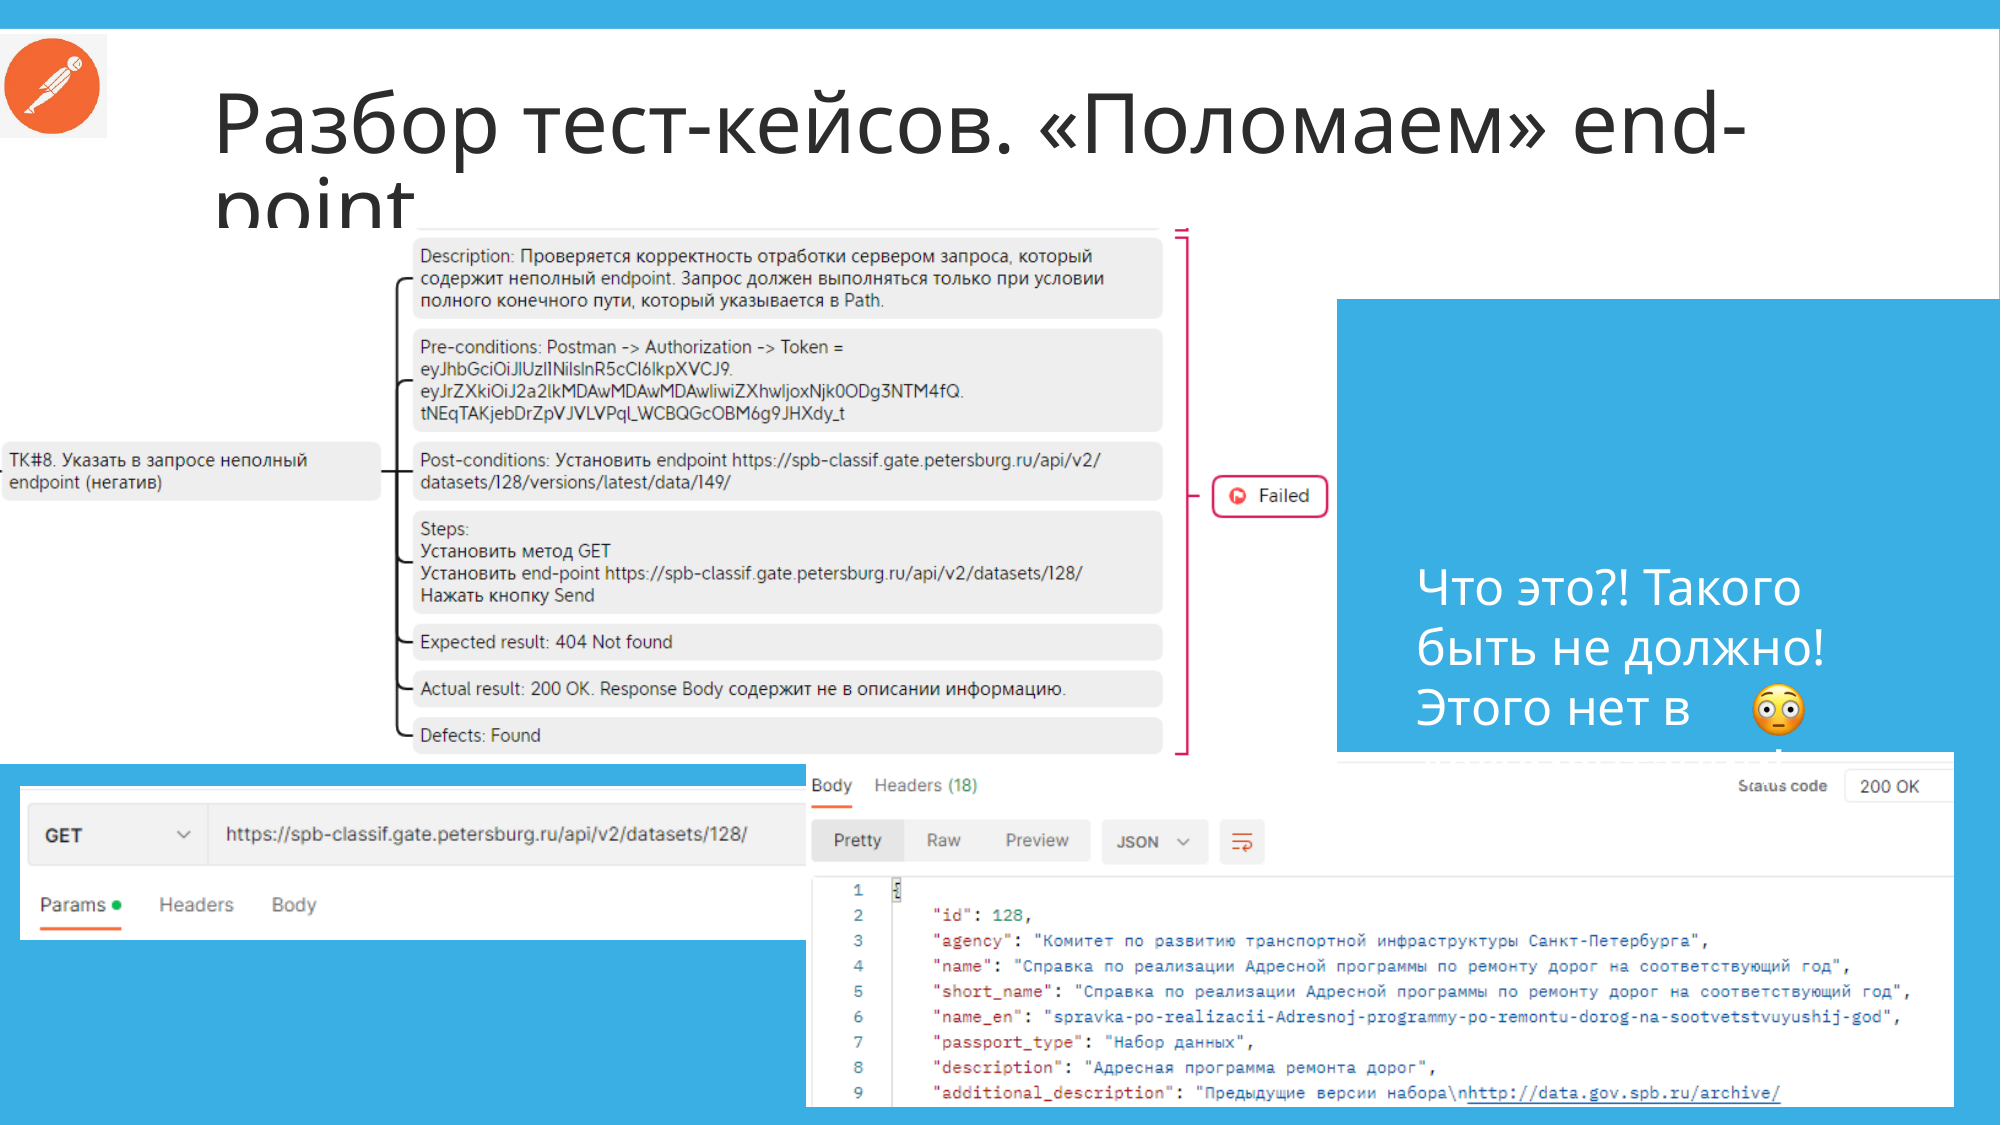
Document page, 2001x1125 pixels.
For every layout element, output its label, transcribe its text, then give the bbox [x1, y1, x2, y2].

picture [1750, 681, 1807, 738]
text_box Что это?! Такого быть не должно! Этого нет в документации! [1401, 547, 1935, 748]
picture [0, 31, 107, 138]
title Разбор тест-кейсов. «Поломаем» end-point [197, 46, 1803, 295]
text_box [19, 786, 807, 940]
picture [0, 228, 1954, 1107]
